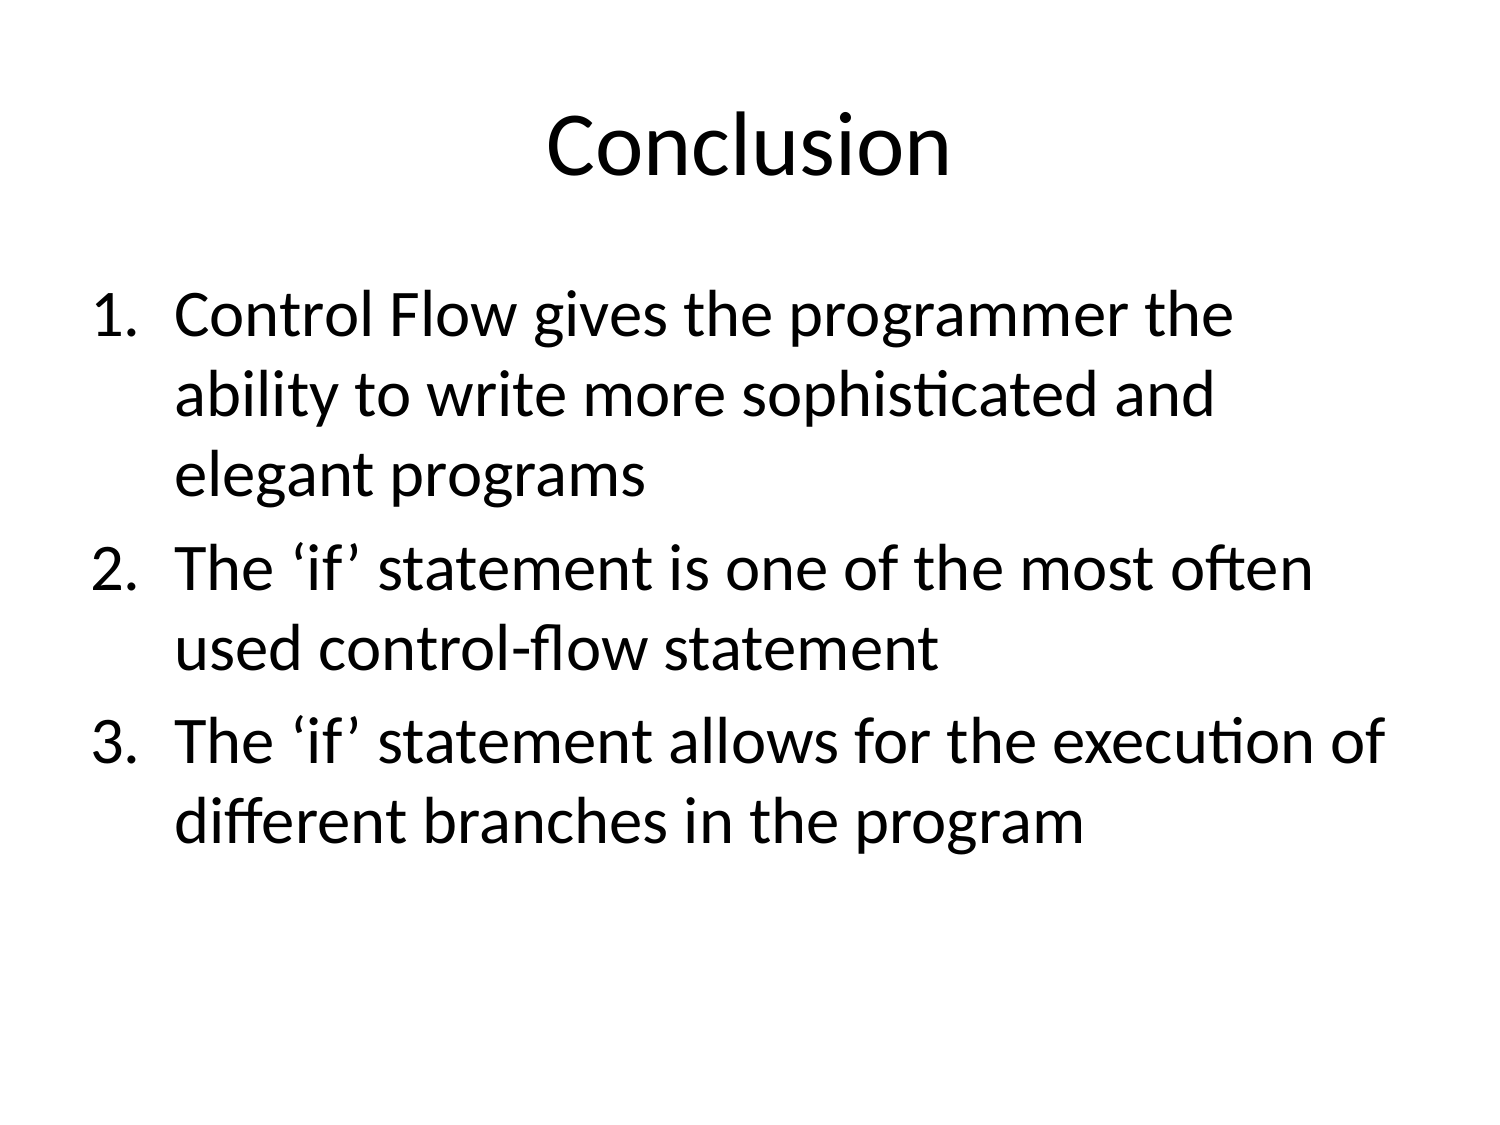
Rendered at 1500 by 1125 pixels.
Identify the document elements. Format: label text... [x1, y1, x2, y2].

list Control Flow gives the programmer the ability to write more sophisticated and elegant programs The ‘if’ statement is one of the most often used control-flow statement The ‘if’ statement allows for the execution of different branches in the program [75, 262, 1425, 1005]
title Conclusion [75, 45, 1425, 233]
